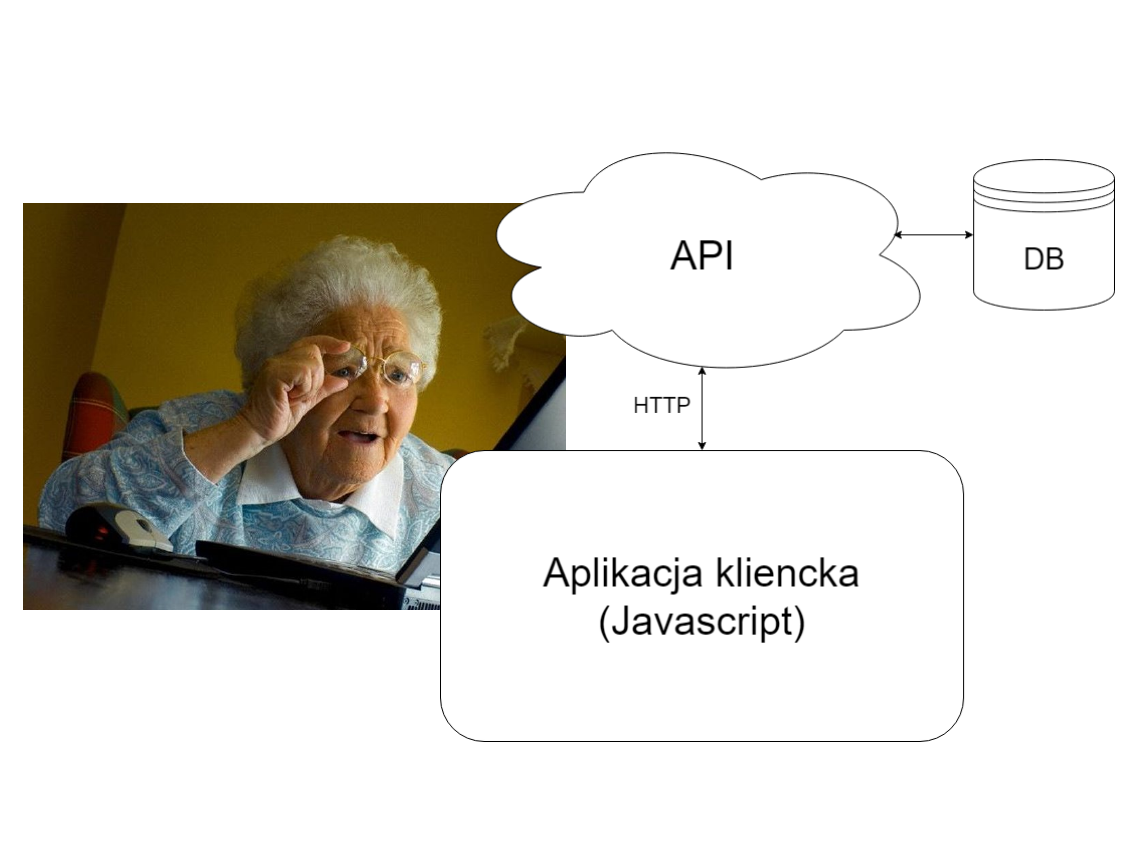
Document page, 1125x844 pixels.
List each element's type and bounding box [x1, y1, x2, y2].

picture [23, 129, 1115, 742]
